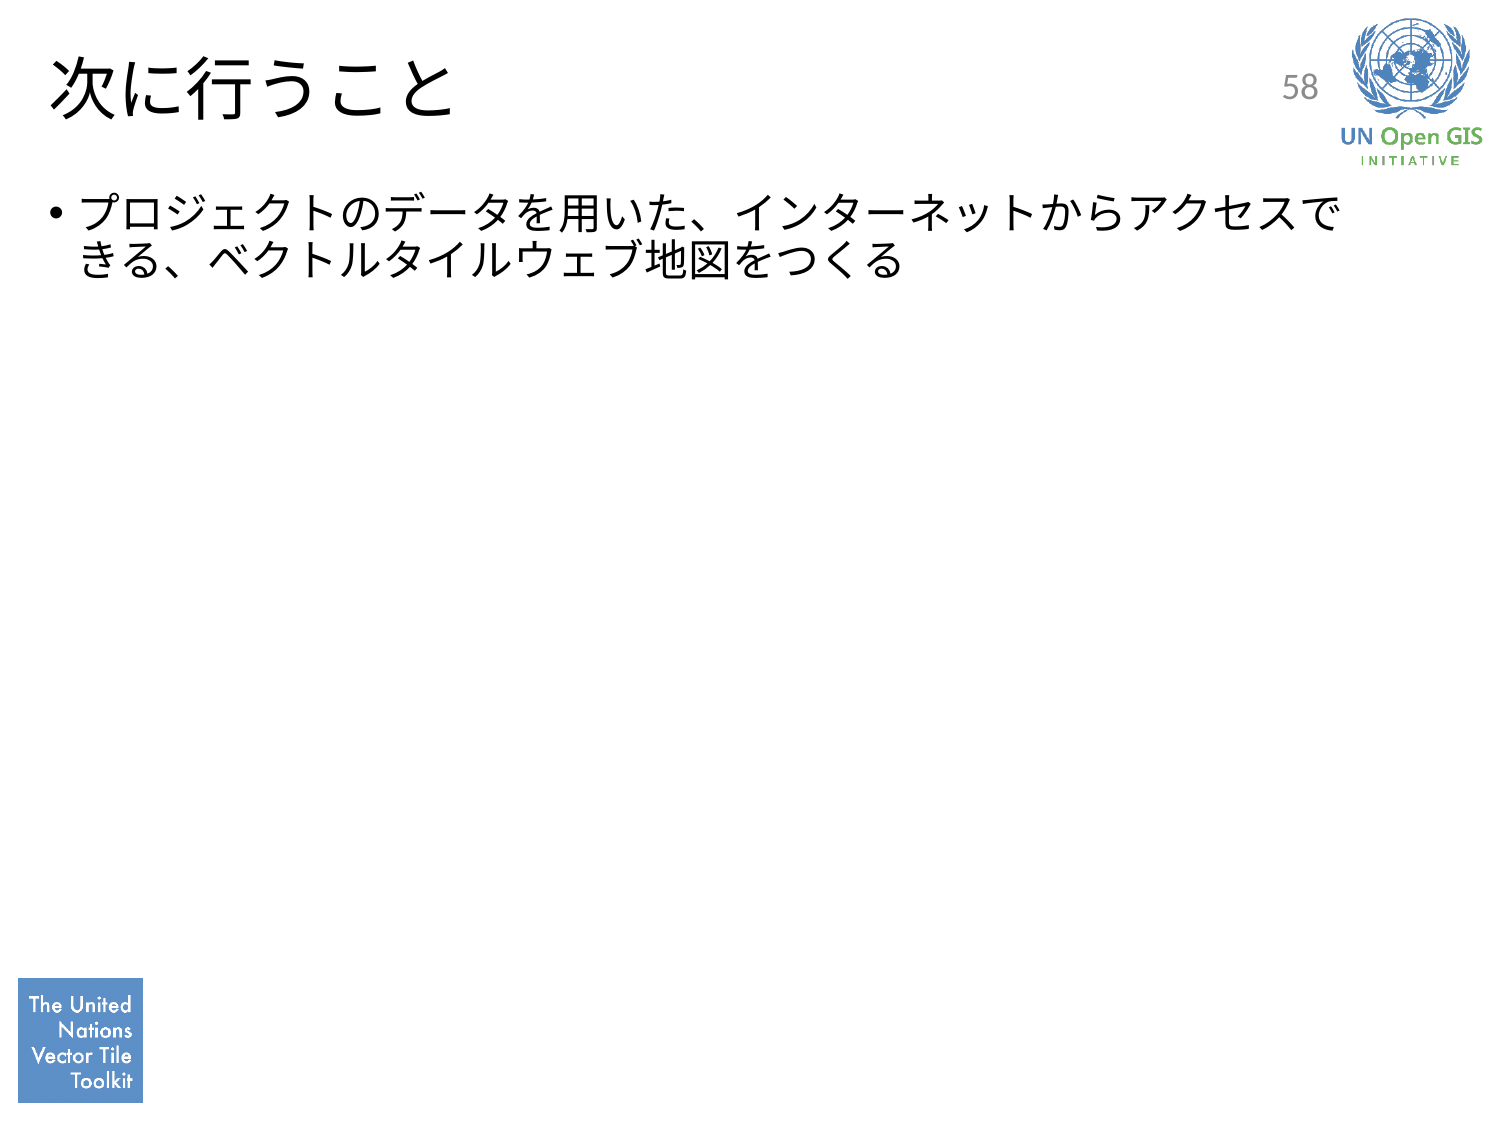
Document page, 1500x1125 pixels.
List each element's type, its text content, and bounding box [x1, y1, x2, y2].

picture [18, 978, 143, 1103]
title 次に行うこと [33, 22, 1241, 162]
picture [1319, 0, 1500, 184]
slide_number 58 [1240, 54, 1335, 115]
list プロジェクトのデータを用いた、インターネットからアクセスできる、ベクトルタイルウェブ地図をつくる [33, 183, 1397, 1014]
